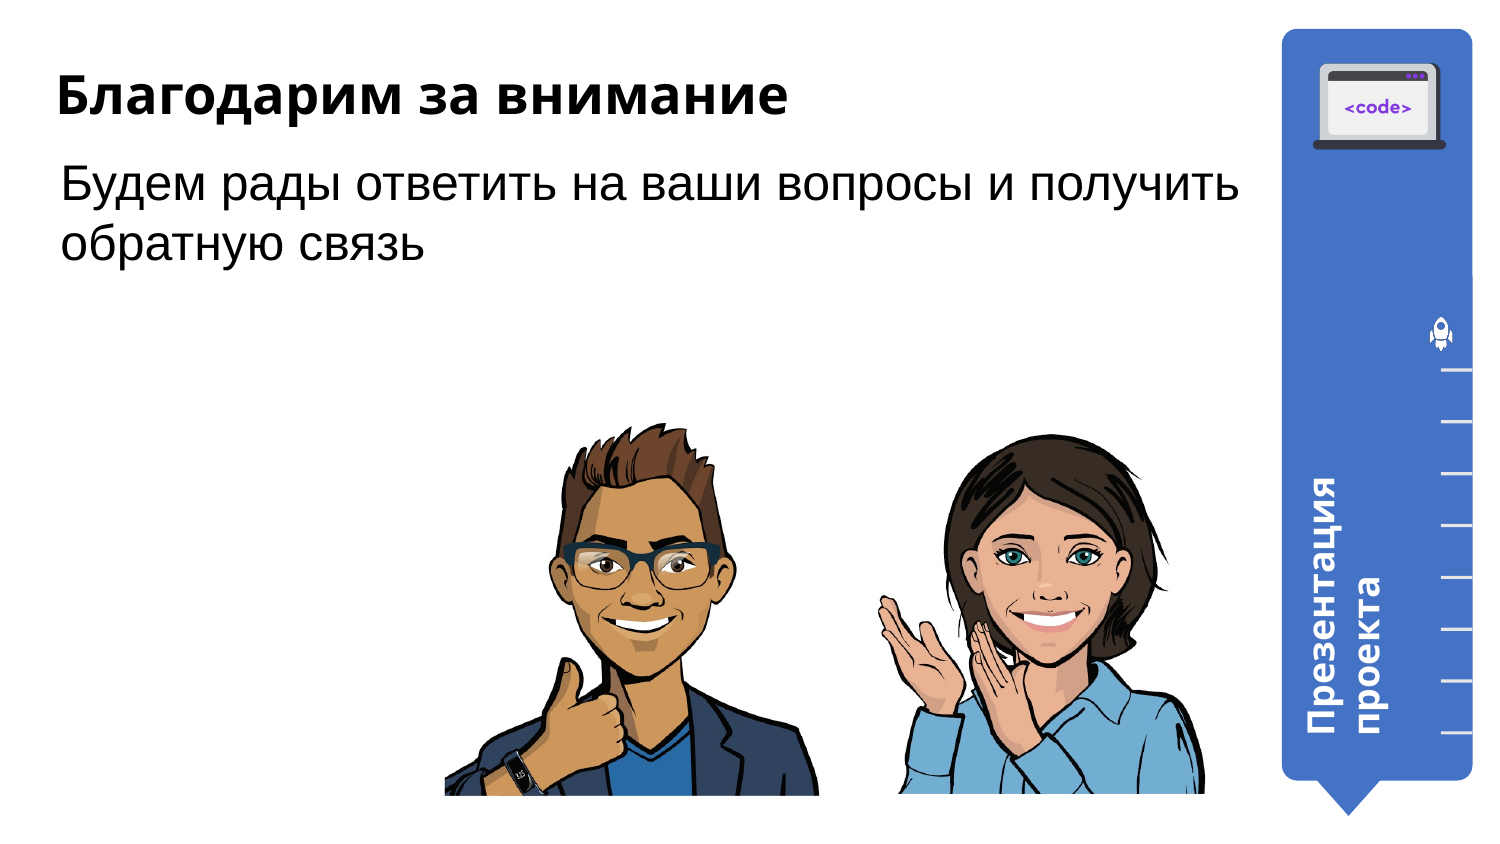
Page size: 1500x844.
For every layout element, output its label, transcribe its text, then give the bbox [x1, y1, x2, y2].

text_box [1281, 194, 1473, 816]
picture [1281, 13, 1473, 194]
text_box Благодарим за внимание [55, 50, 1257, 134]
text_box Будем рады ответить на ваши вопросы и получить обратную связь [45, 134, 1266, 285]
picture [1423, 311, 1459, 357]
picture [439, 397, 1240, 824]
